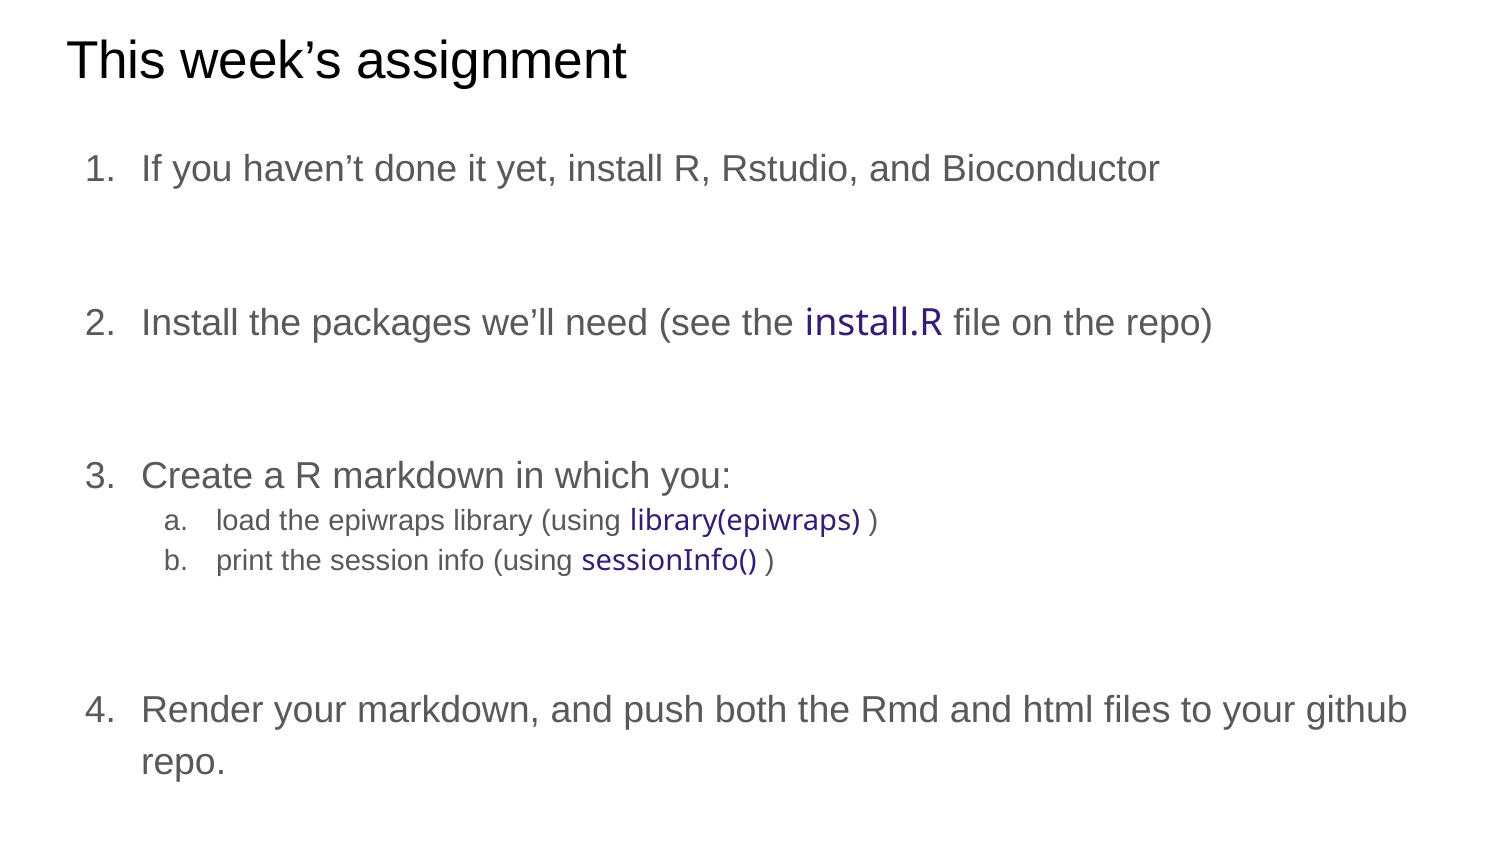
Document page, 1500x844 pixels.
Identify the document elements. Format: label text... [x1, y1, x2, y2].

list If you haven’t done it yet, install R, Rstudio, and Bioconductor Install the packages we’ll need (see the install.R file on the repo) Create a R markdown in which you: load the epiwraps library (using library(epiwraps) ) print the session info (using sessionInfo() ) Render your markdown, and push both the Rmd and html files to your github repo. [51, 122, 1449, 811]
title This week’s assignment [51, 10, 1449, 105]
